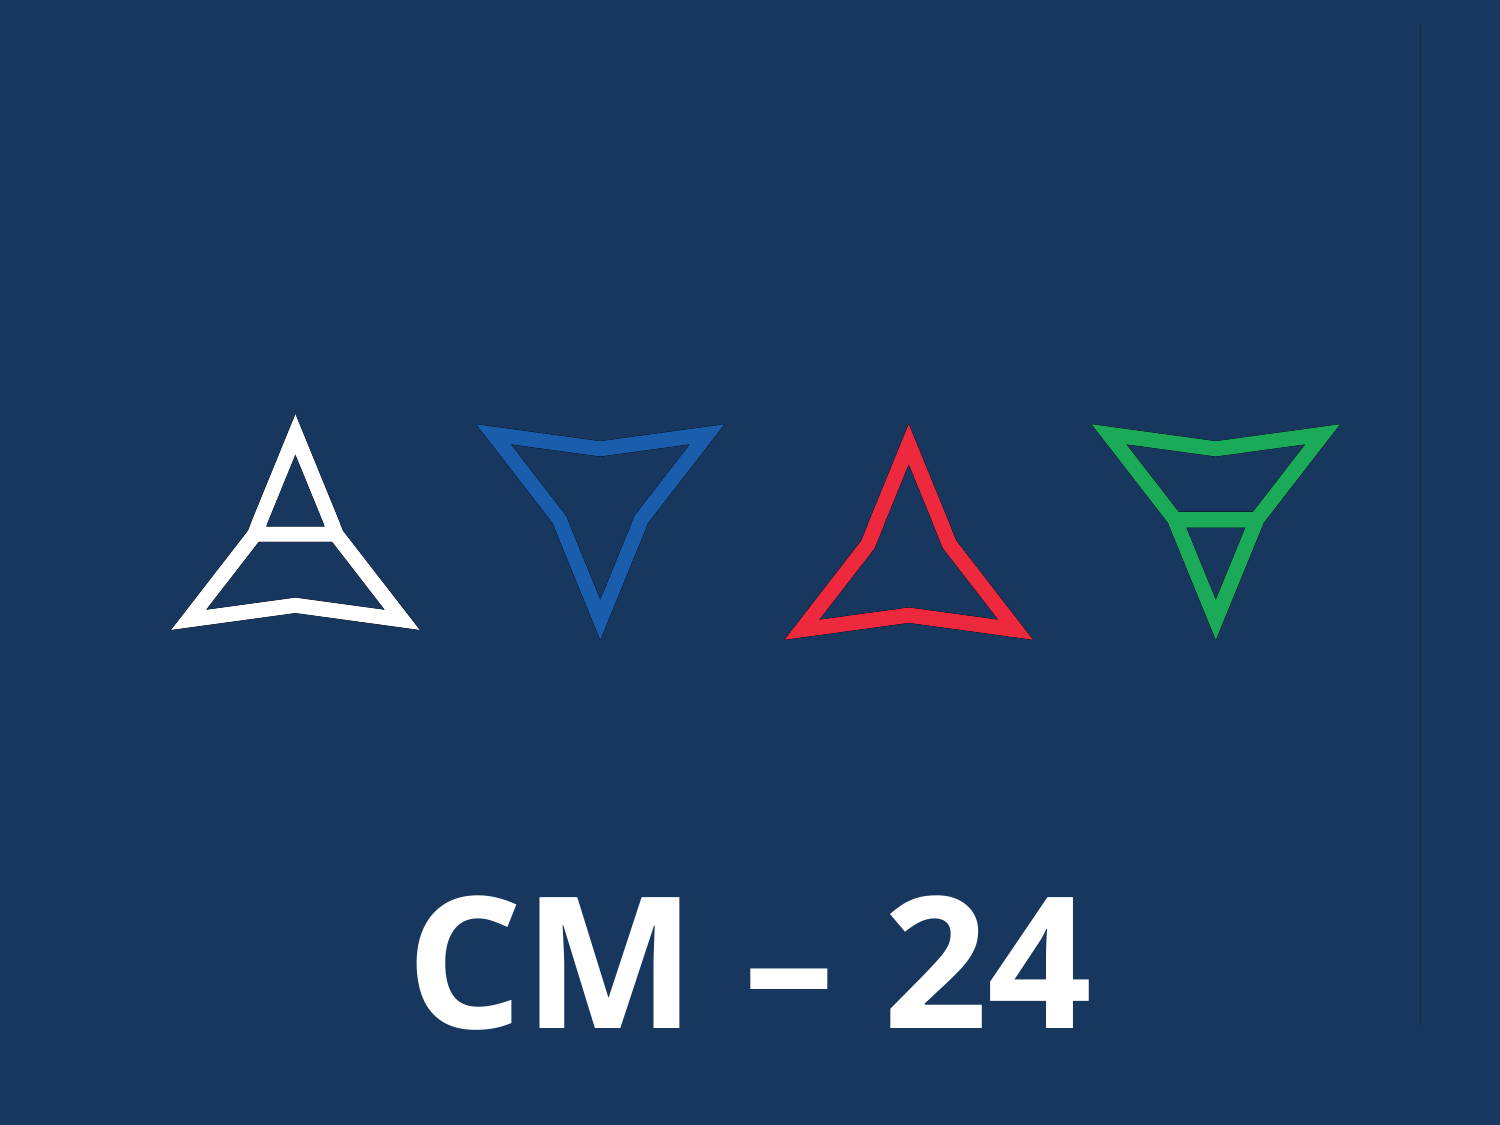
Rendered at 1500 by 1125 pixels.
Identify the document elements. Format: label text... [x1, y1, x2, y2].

picture [87, 24, 1422, 1026]
text_box CM – 24 [0, 837, 1500, 1073]
